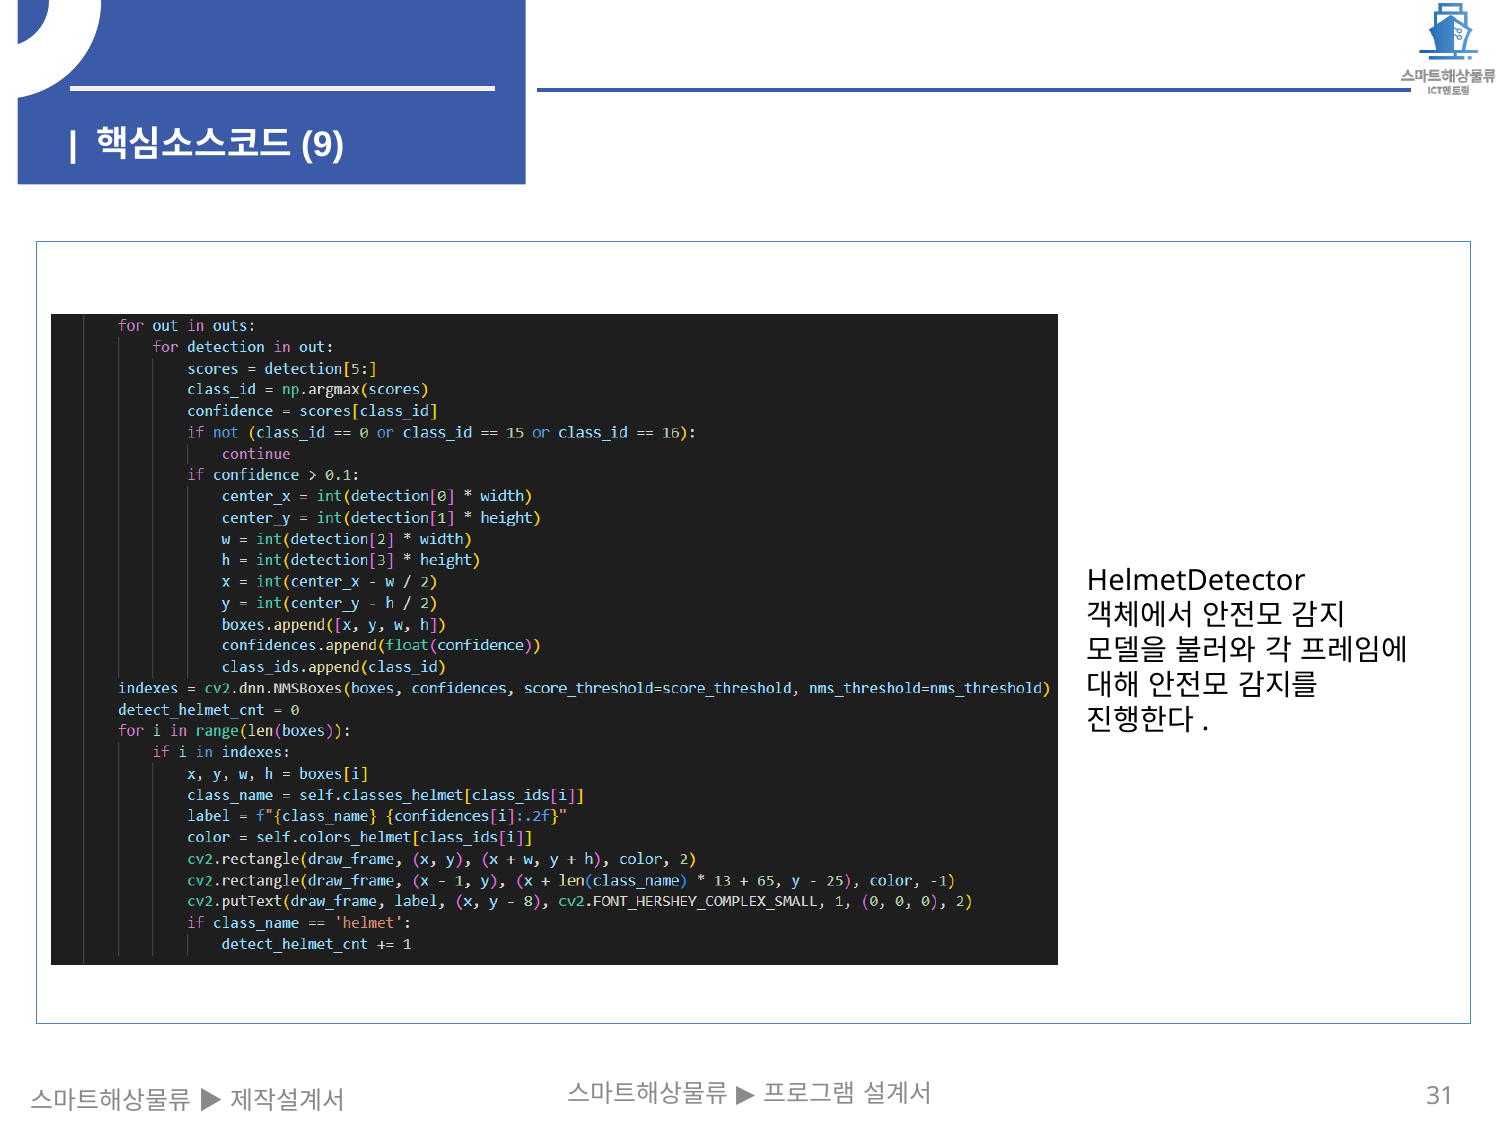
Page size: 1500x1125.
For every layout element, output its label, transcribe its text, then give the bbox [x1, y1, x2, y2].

footer 스마트해상물류 ▶ 프로그램 설계서 [512, 1062, 988, 1123]
picture [51, 314, 1059, 965]
text_box [36, 241, 1471, 1024]
text_box | 핵심소스코드(9) [53, 113, 538, 159]
picture [1401, 3, 1496, 95]
text_box HelmetDetector 객체에서 안전모 감지 모델을 불러와 각 프레임에 대해 안전모 감지를 진행한다. [1071, 554, 1427, 744]
slide_number 31 [1119, 1081, 1470, 1114]
